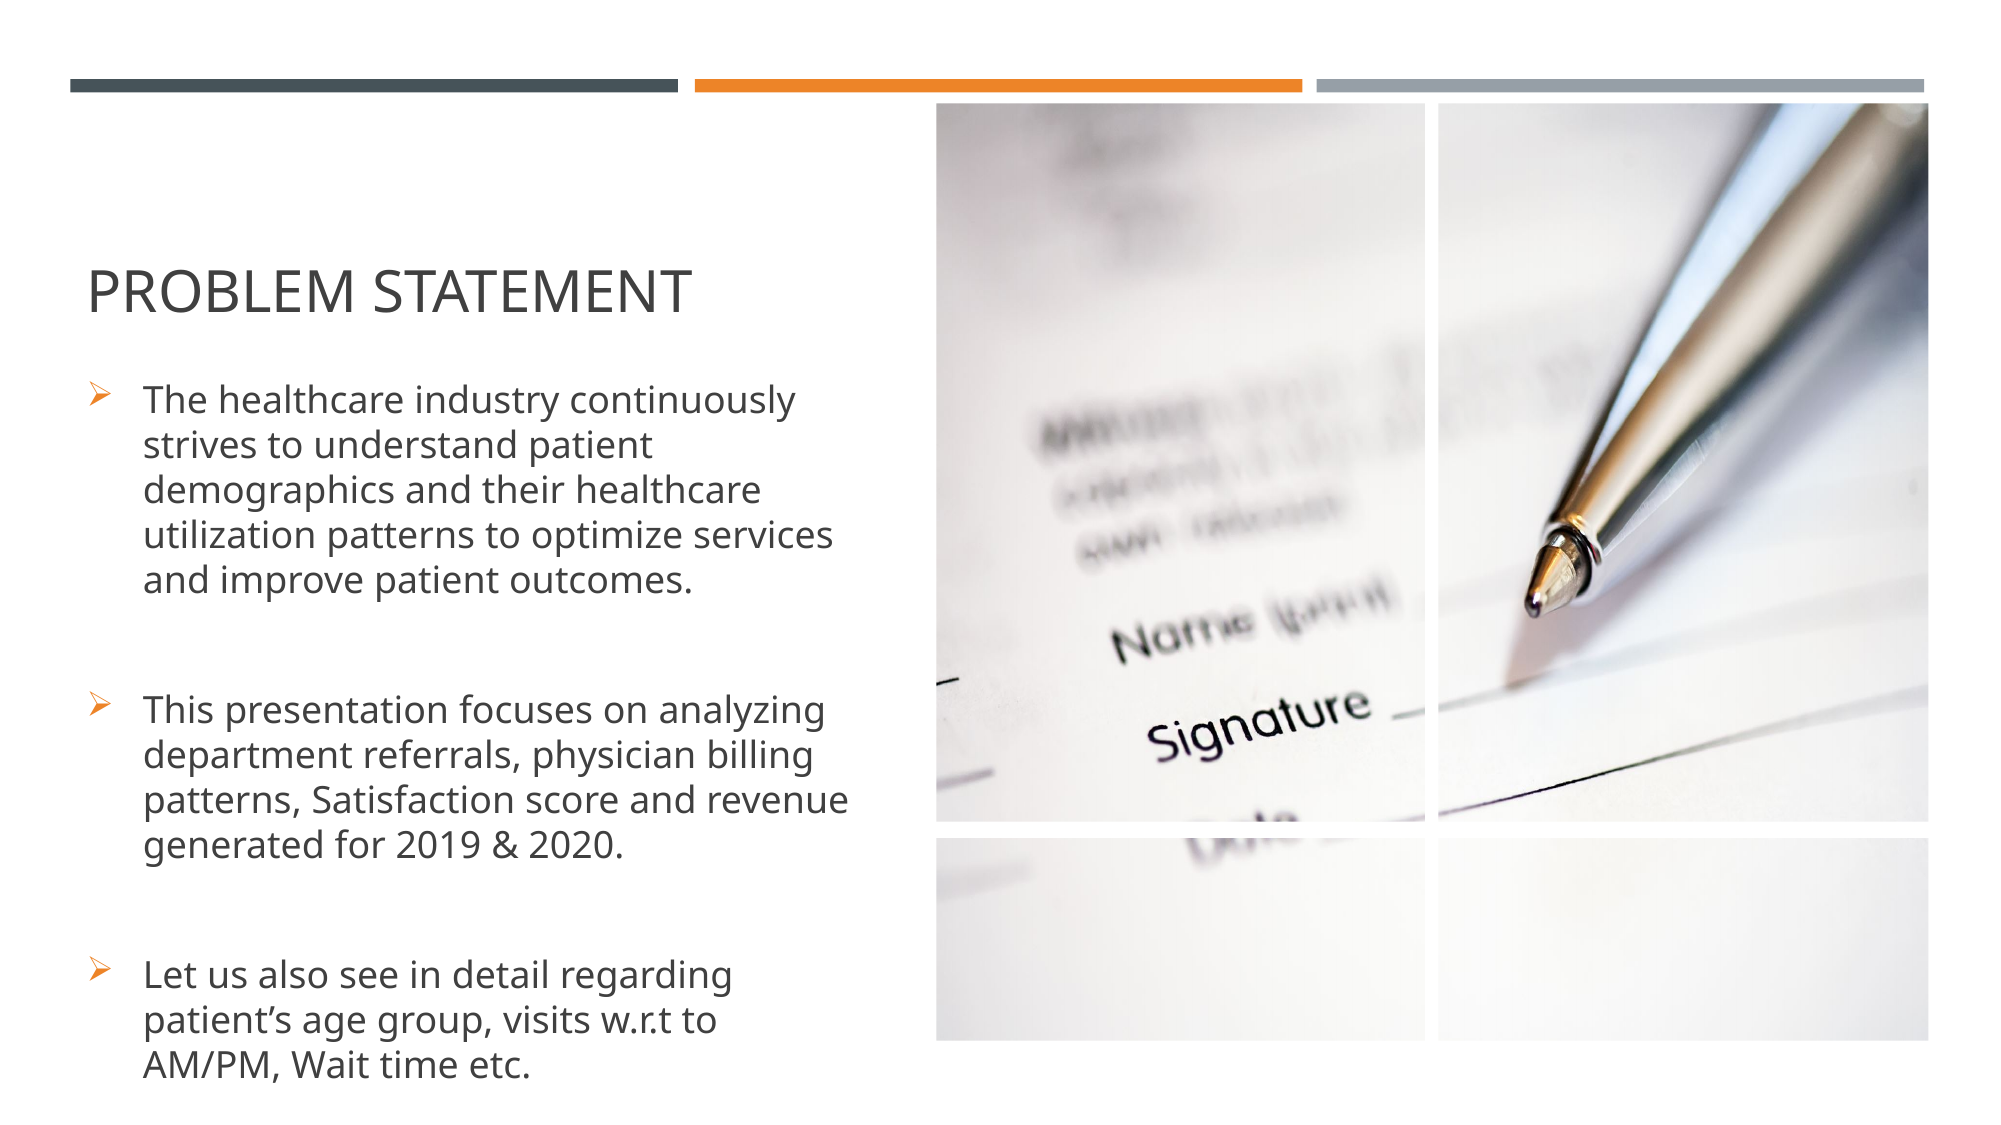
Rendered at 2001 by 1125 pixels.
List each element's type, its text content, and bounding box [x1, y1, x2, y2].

picture [935, 102, 1929, 1042]
subtitle The healthcare industry continuously strives to understand patient demographics and their healthcare utilization patterns to optimize services and improve patient outcomes. This presentation focuses on analyzing department referrals, physician billing patterns, Satisfaction score and revenue generated for 2019 & 2020. Let us also see in detail regarding patient’s age group, visits w.r.t to AM/PM, Wait time etc. [71, 368, 878, 1057]
title PROBLEM STATEMENT [71, 103, 932, 332]
